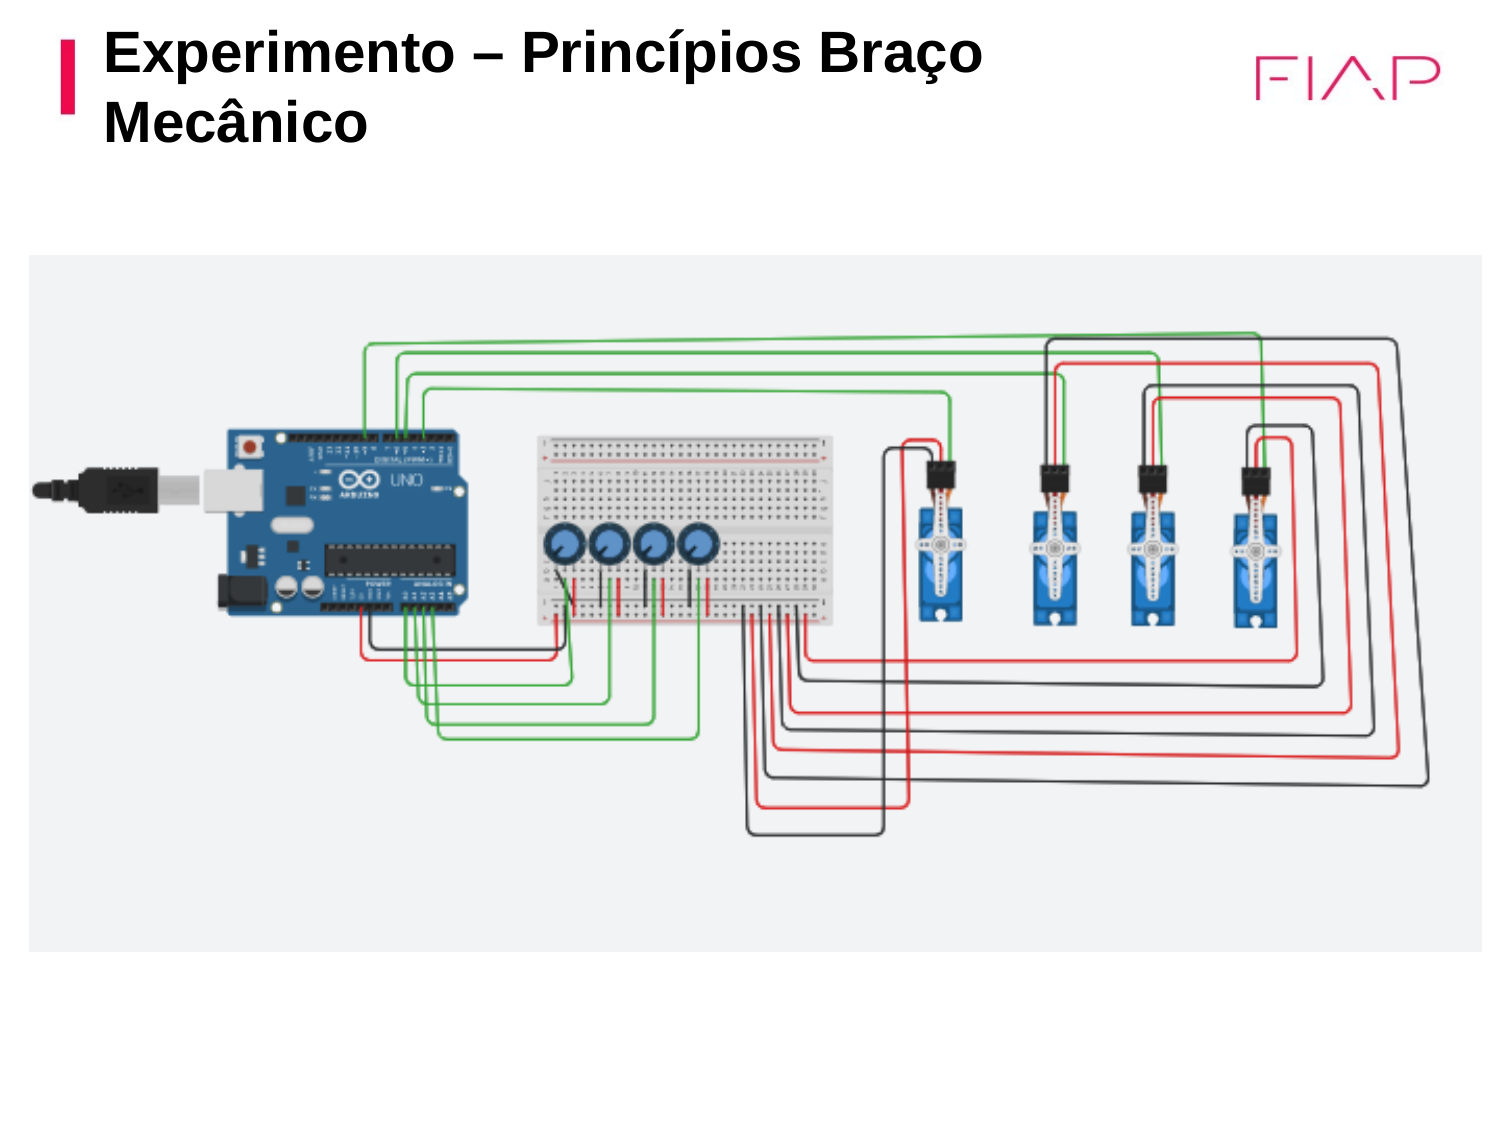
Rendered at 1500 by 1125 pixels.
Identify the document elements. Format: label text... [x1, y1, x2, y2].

picture [0, 0, 1500, 1125]
text_box Experimento – Princípios Braço Mecânico [88, 42, 1282, 126]
